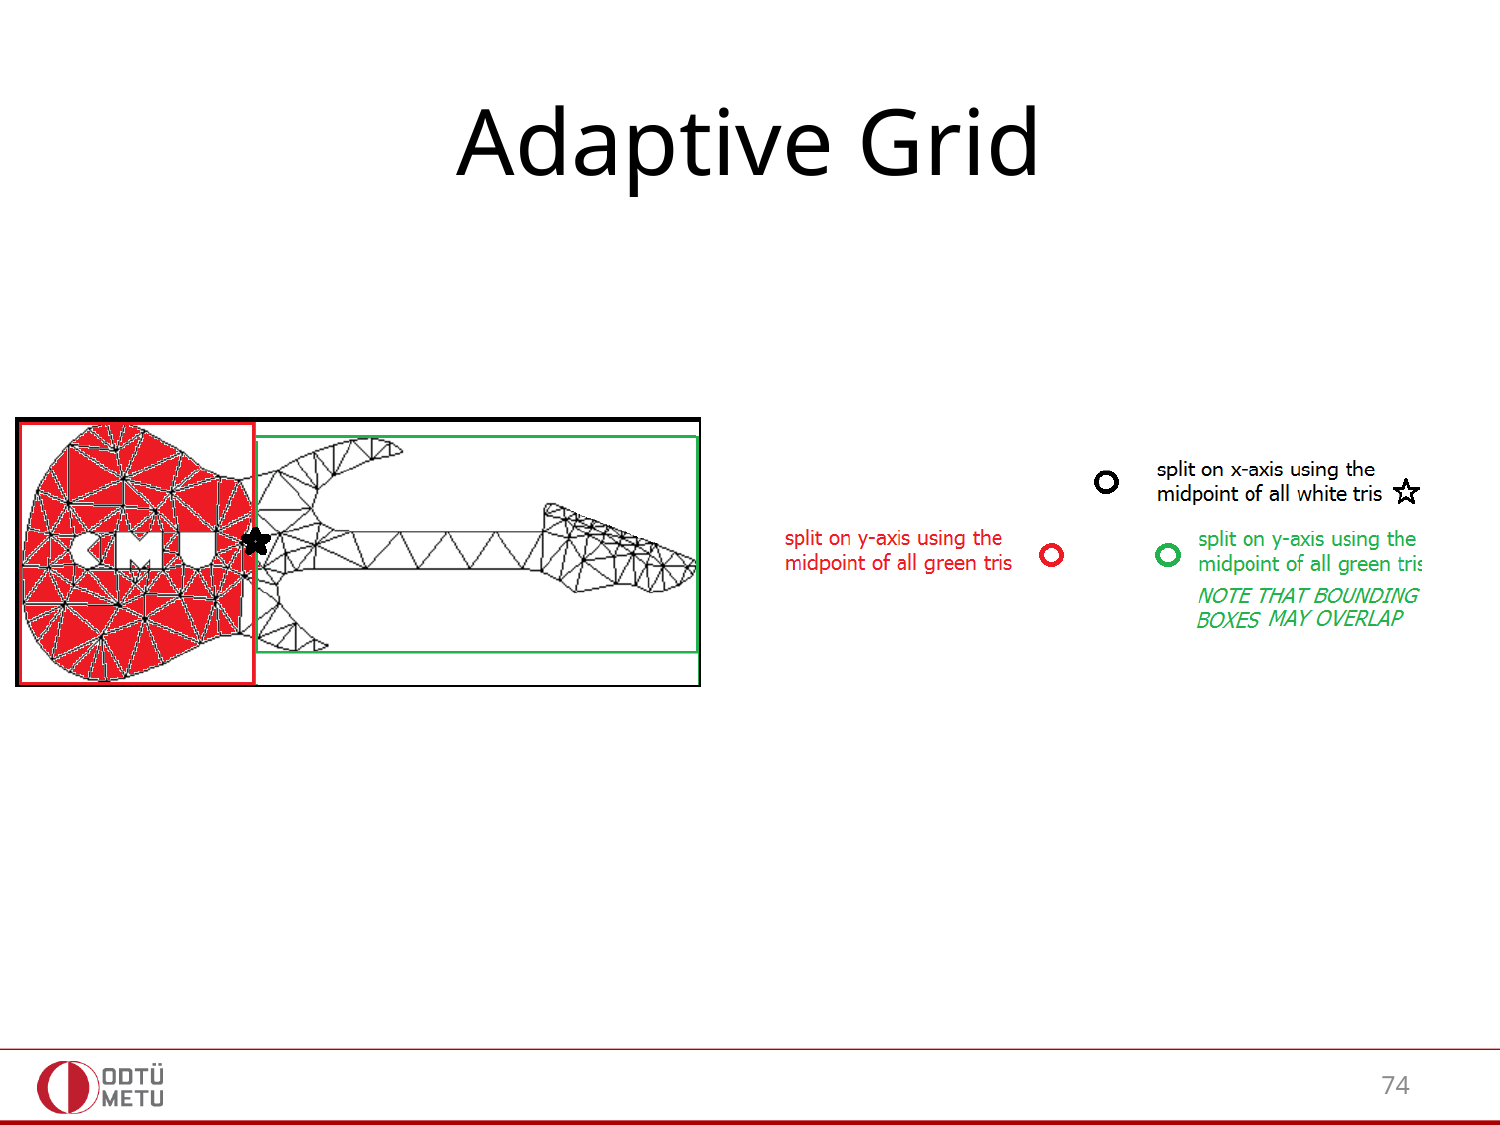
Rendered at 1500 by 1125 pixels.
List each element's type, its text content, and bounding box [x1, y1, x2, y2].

title Adaptive Grid [75, 45, 1425, 233]
picture [0, 410, 1500, 715]
slide_number 74 [1074, 1056, 1425, 1117]
picture [37, 1061, 163, 1114]
